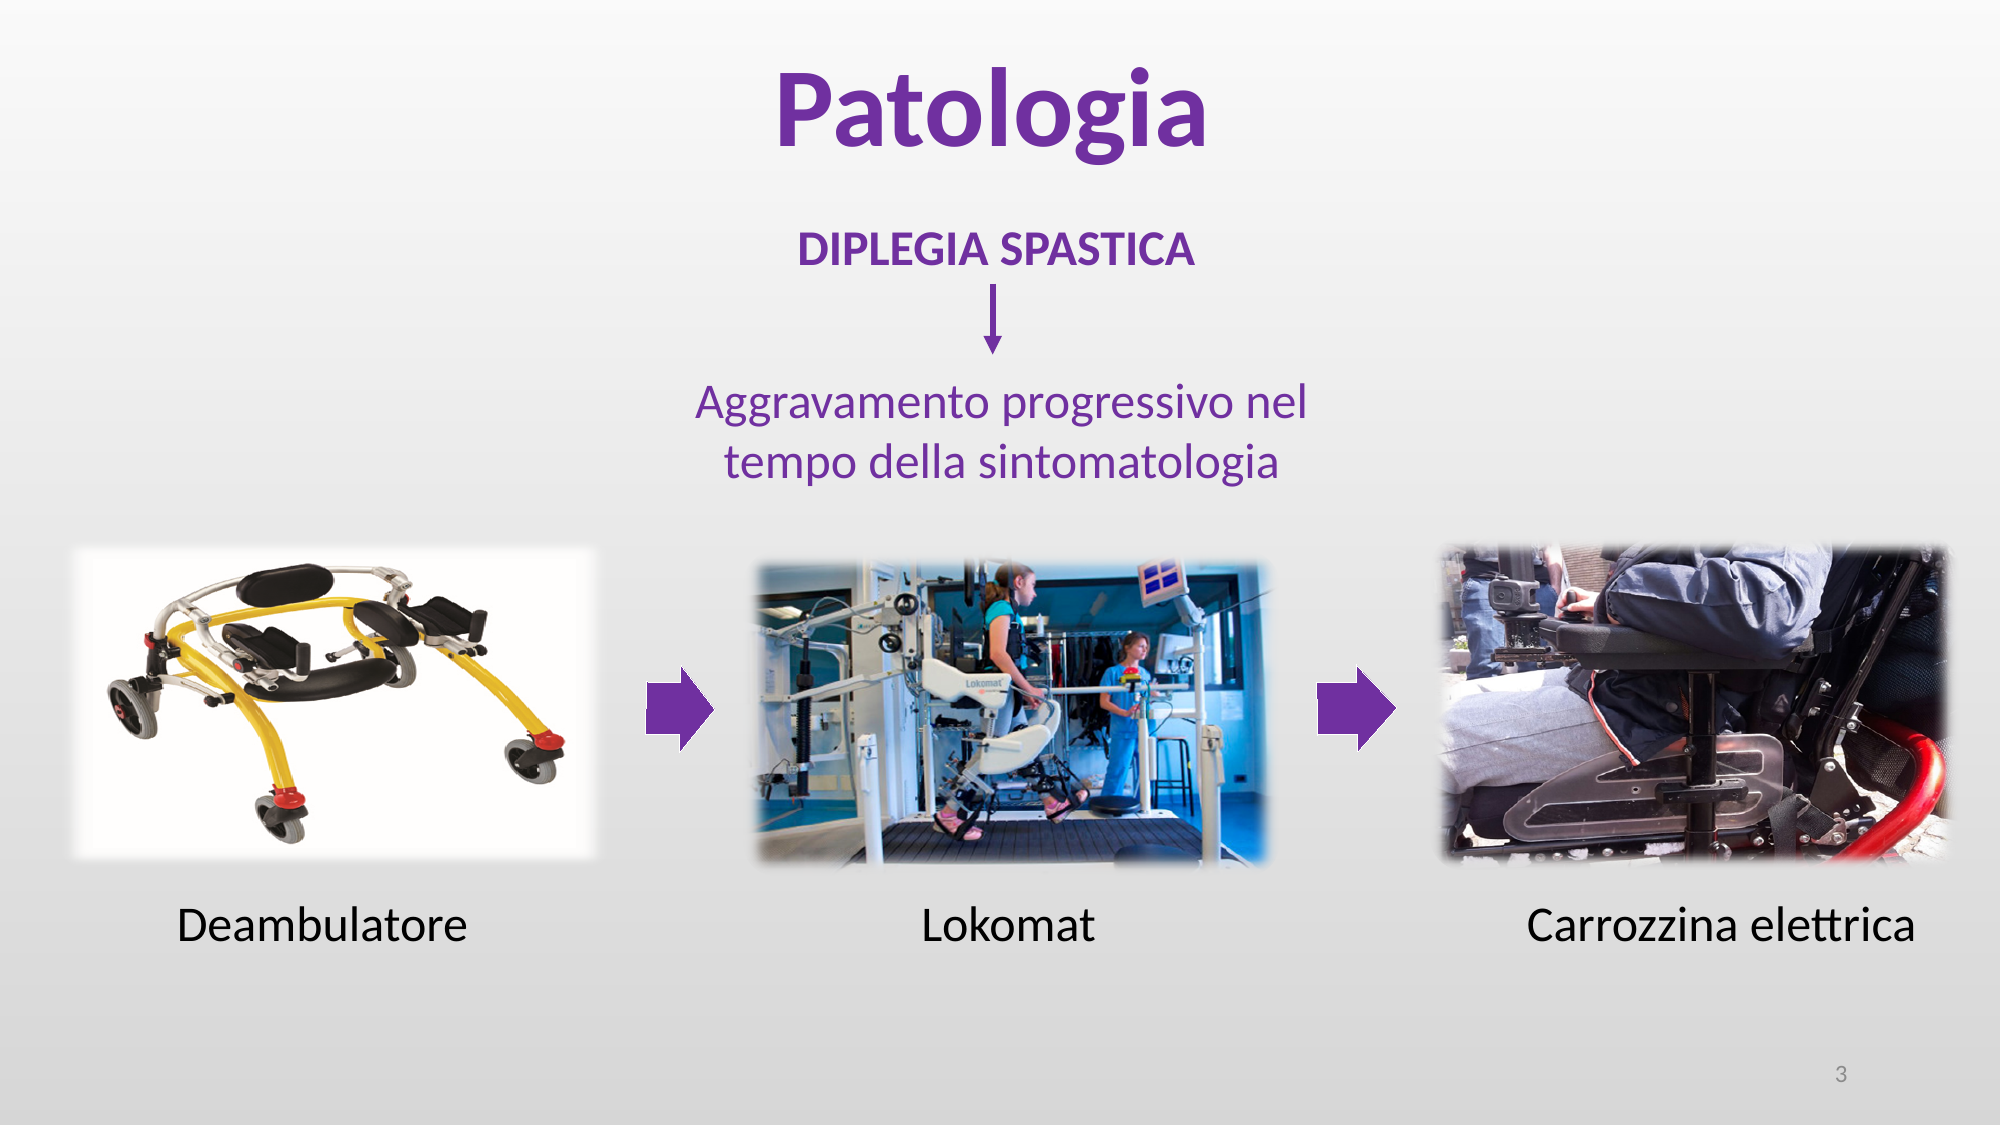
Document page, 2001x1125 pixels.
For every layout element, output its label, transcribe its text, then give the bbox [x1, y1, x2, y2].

text_box Patologia [759, 26, 1226, 176]
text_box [55, 199, 1961, 1125]
